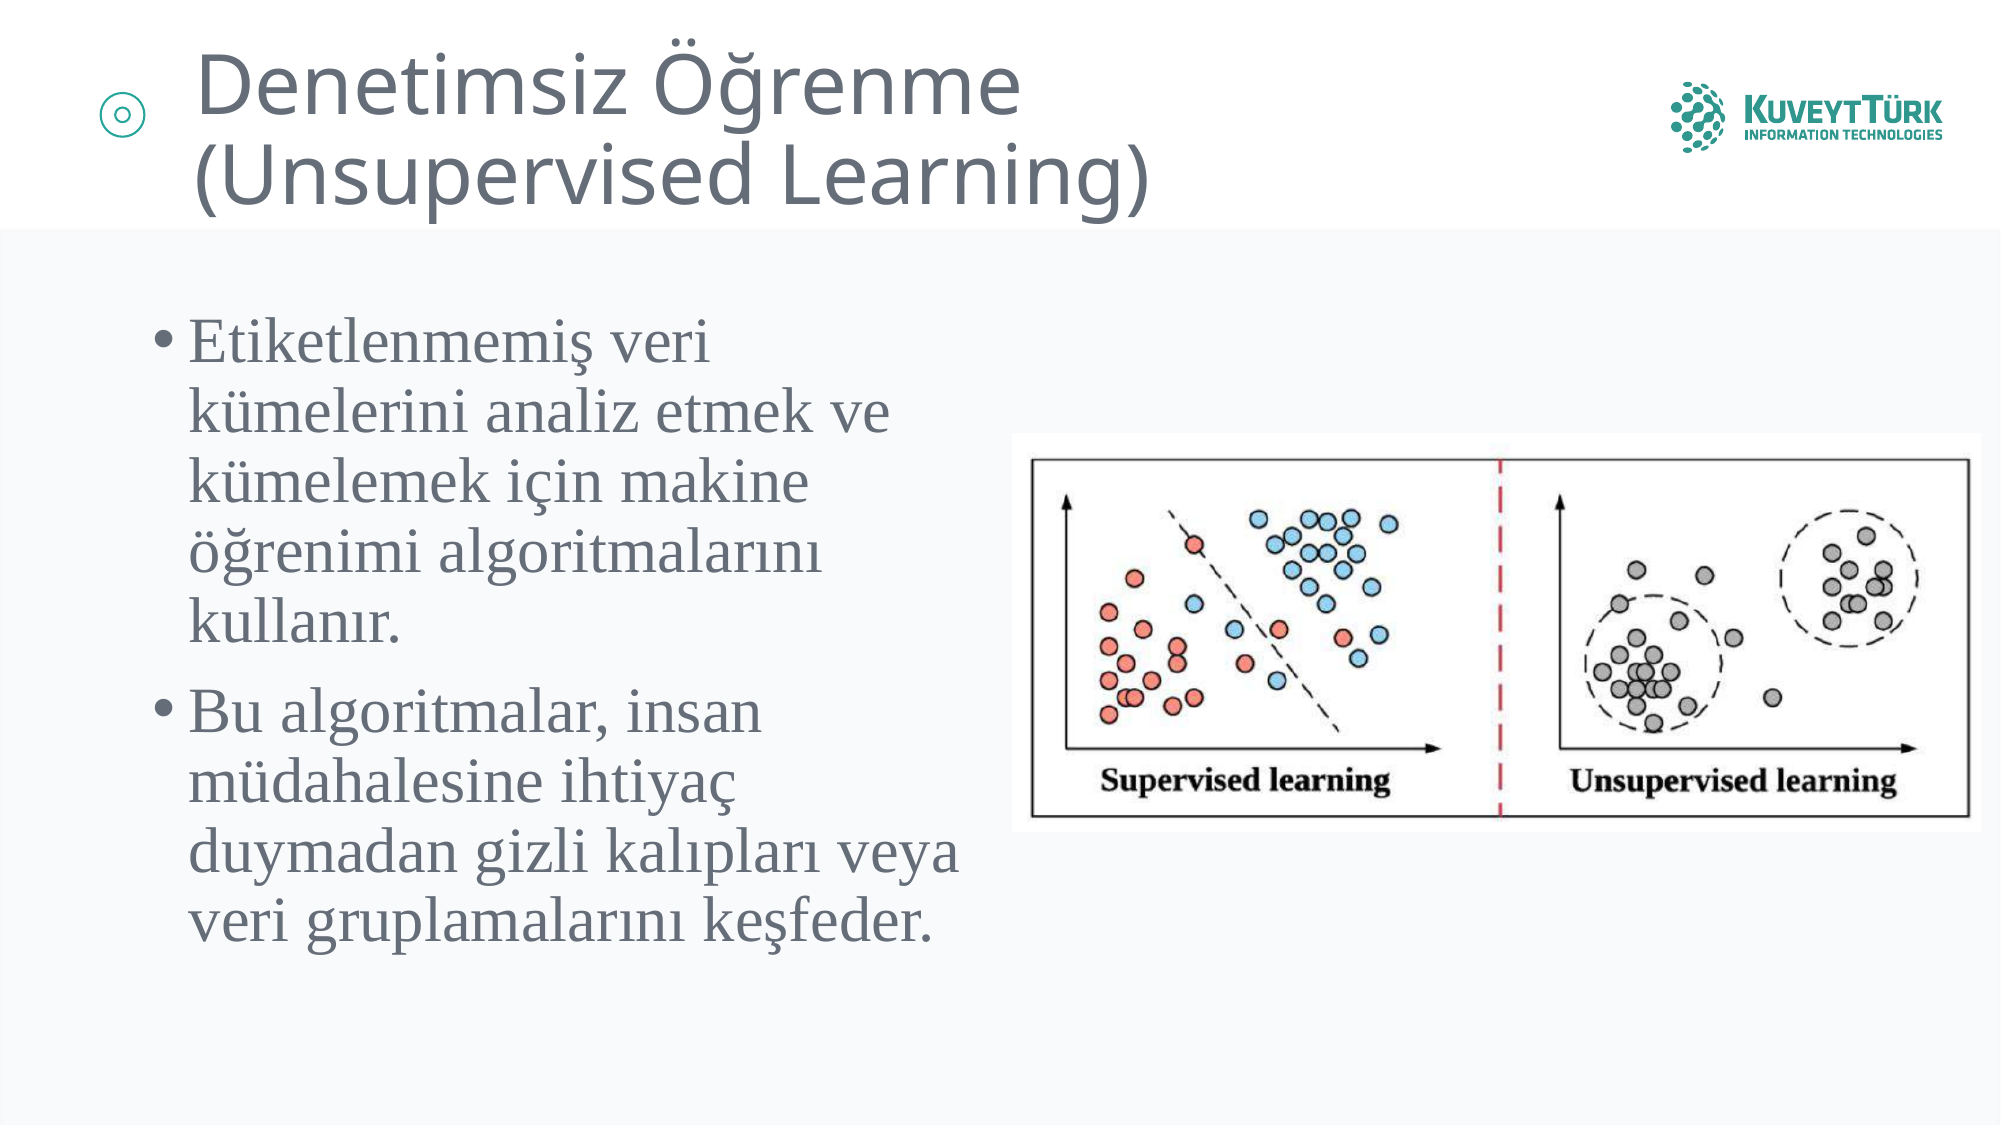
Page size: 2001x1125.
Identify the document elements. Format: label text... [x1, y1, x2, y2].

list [1012, 433, 1980, 832]
list Etiketlenmemiş veri kümelerini analiz etmek ve kümelemek için makine öğrenimi algoritmalarını kullanır. Bu algoritmalar, insan müdahalesine ihtiyaç duymadan gizli kalıpları veya veri gruplamalarını keşfeder. [137, 299, 988, 1014]
list Denetimsiz Öğrenme (Unsupervised Learning) [179, 35, 1690, 242]
